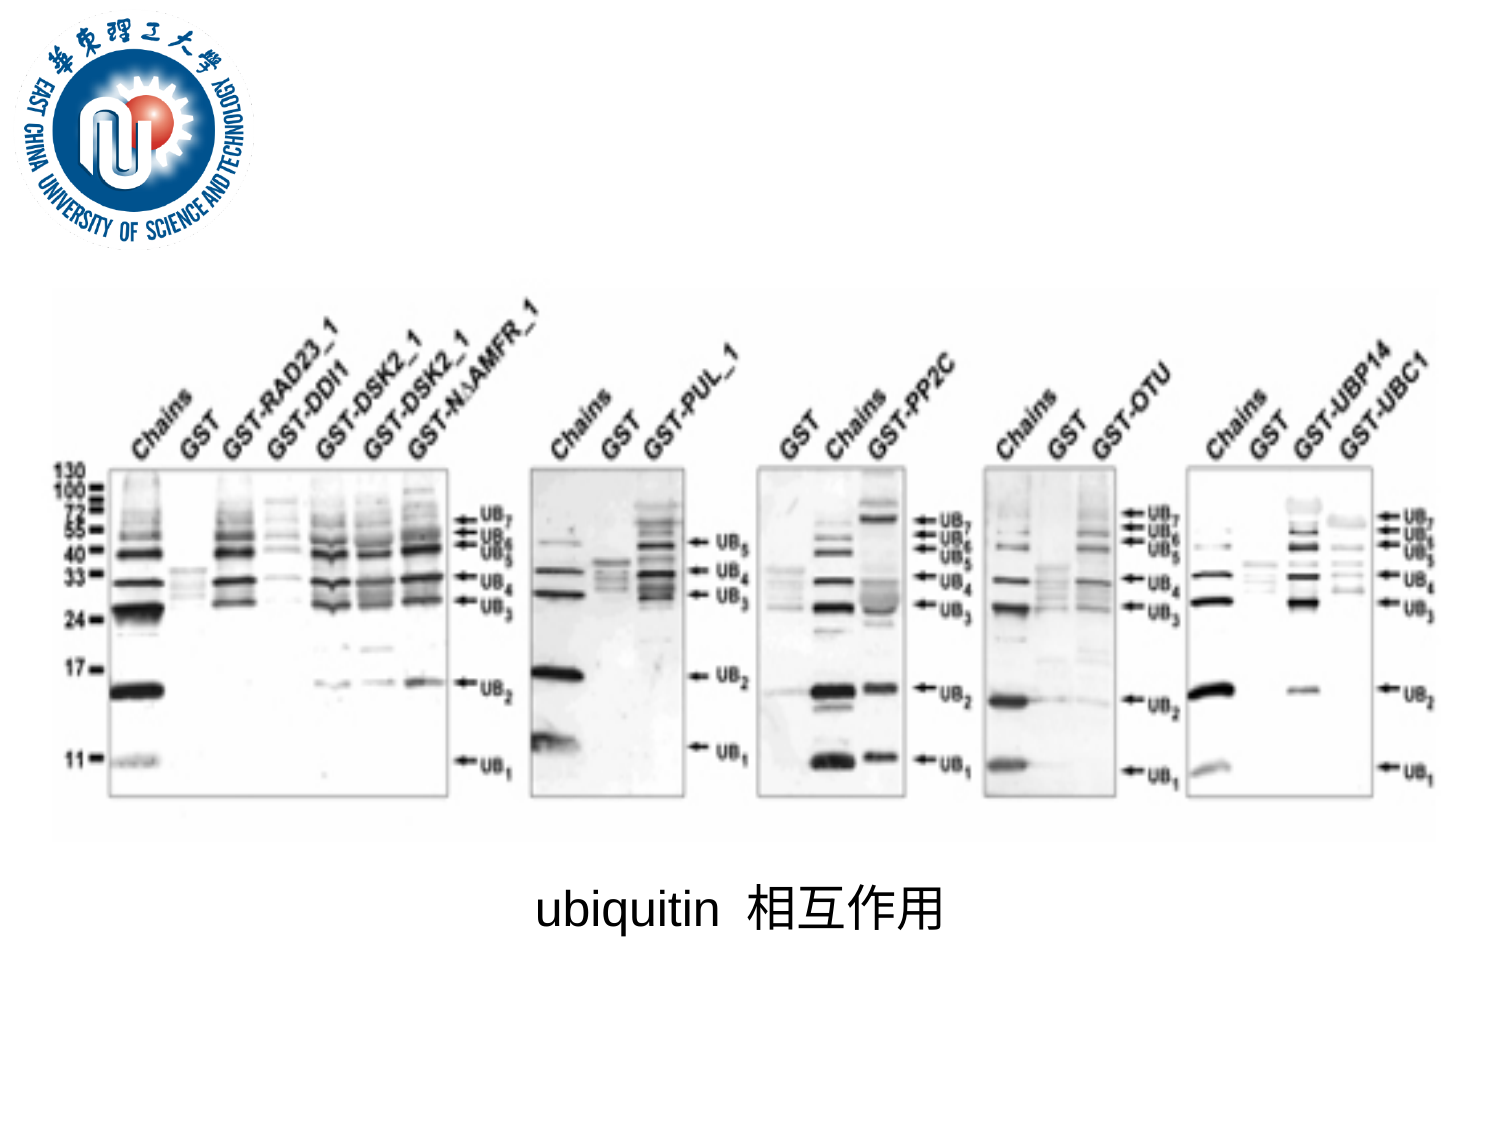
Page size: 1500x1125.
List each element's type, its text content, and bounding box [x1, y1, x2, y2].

picture [41, 278, 1446, 842]
text_box ubiquitin 相互作用 [520, 869, 962, 1005]
picture [13, 9, 254, 250]
